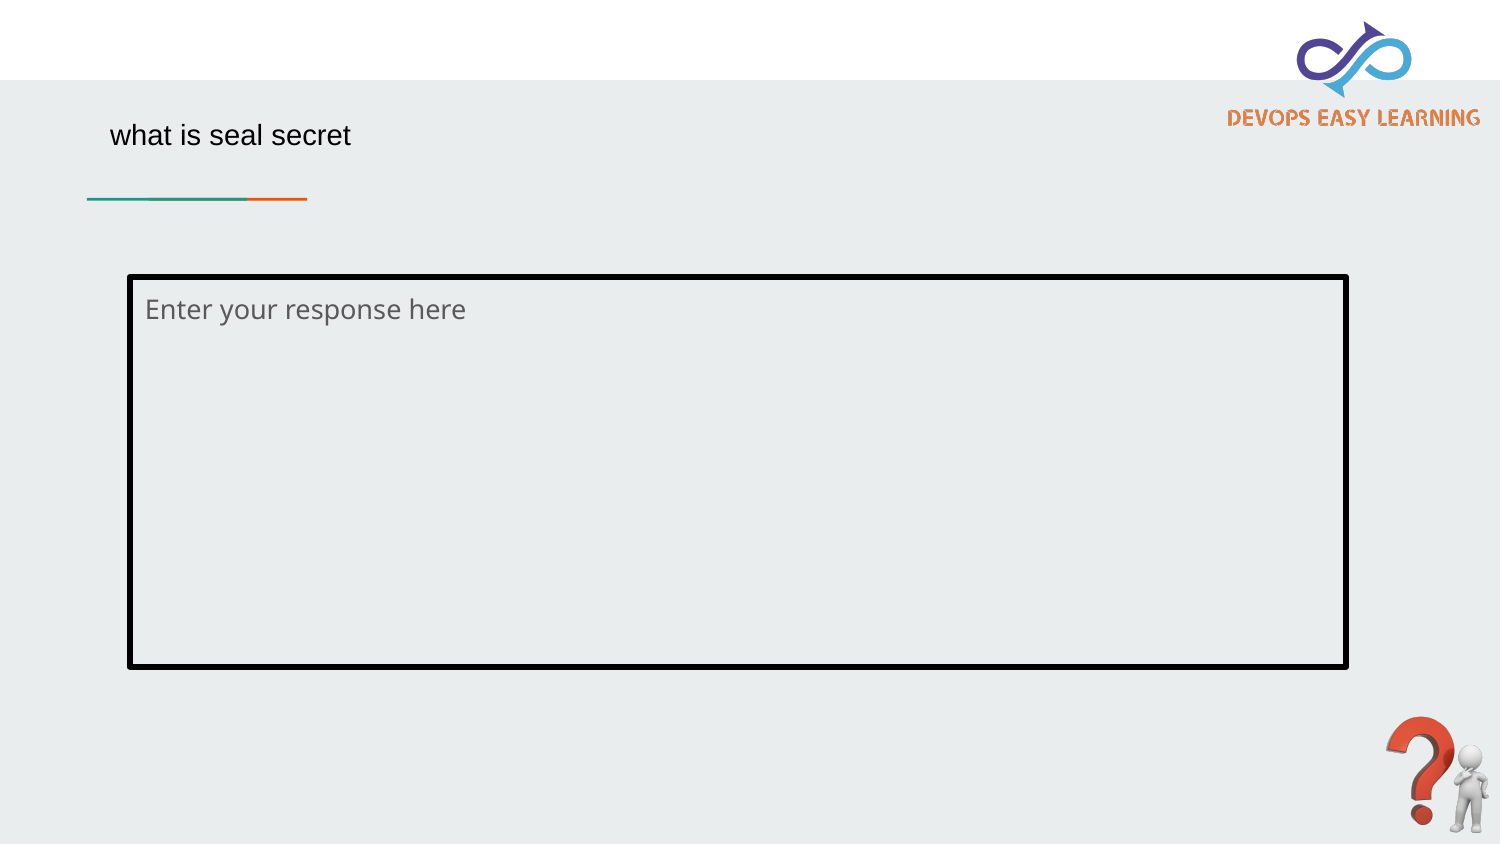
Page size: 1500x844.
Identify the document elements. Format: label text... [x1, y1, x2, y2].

text_box what is seal secret [95, 101, 1226, 272]
picture [1216, 9, 1492, 148]
picture [1378, 706, 1500, 844]
text_box Enter your response here [129, 277, 1346, 667]
